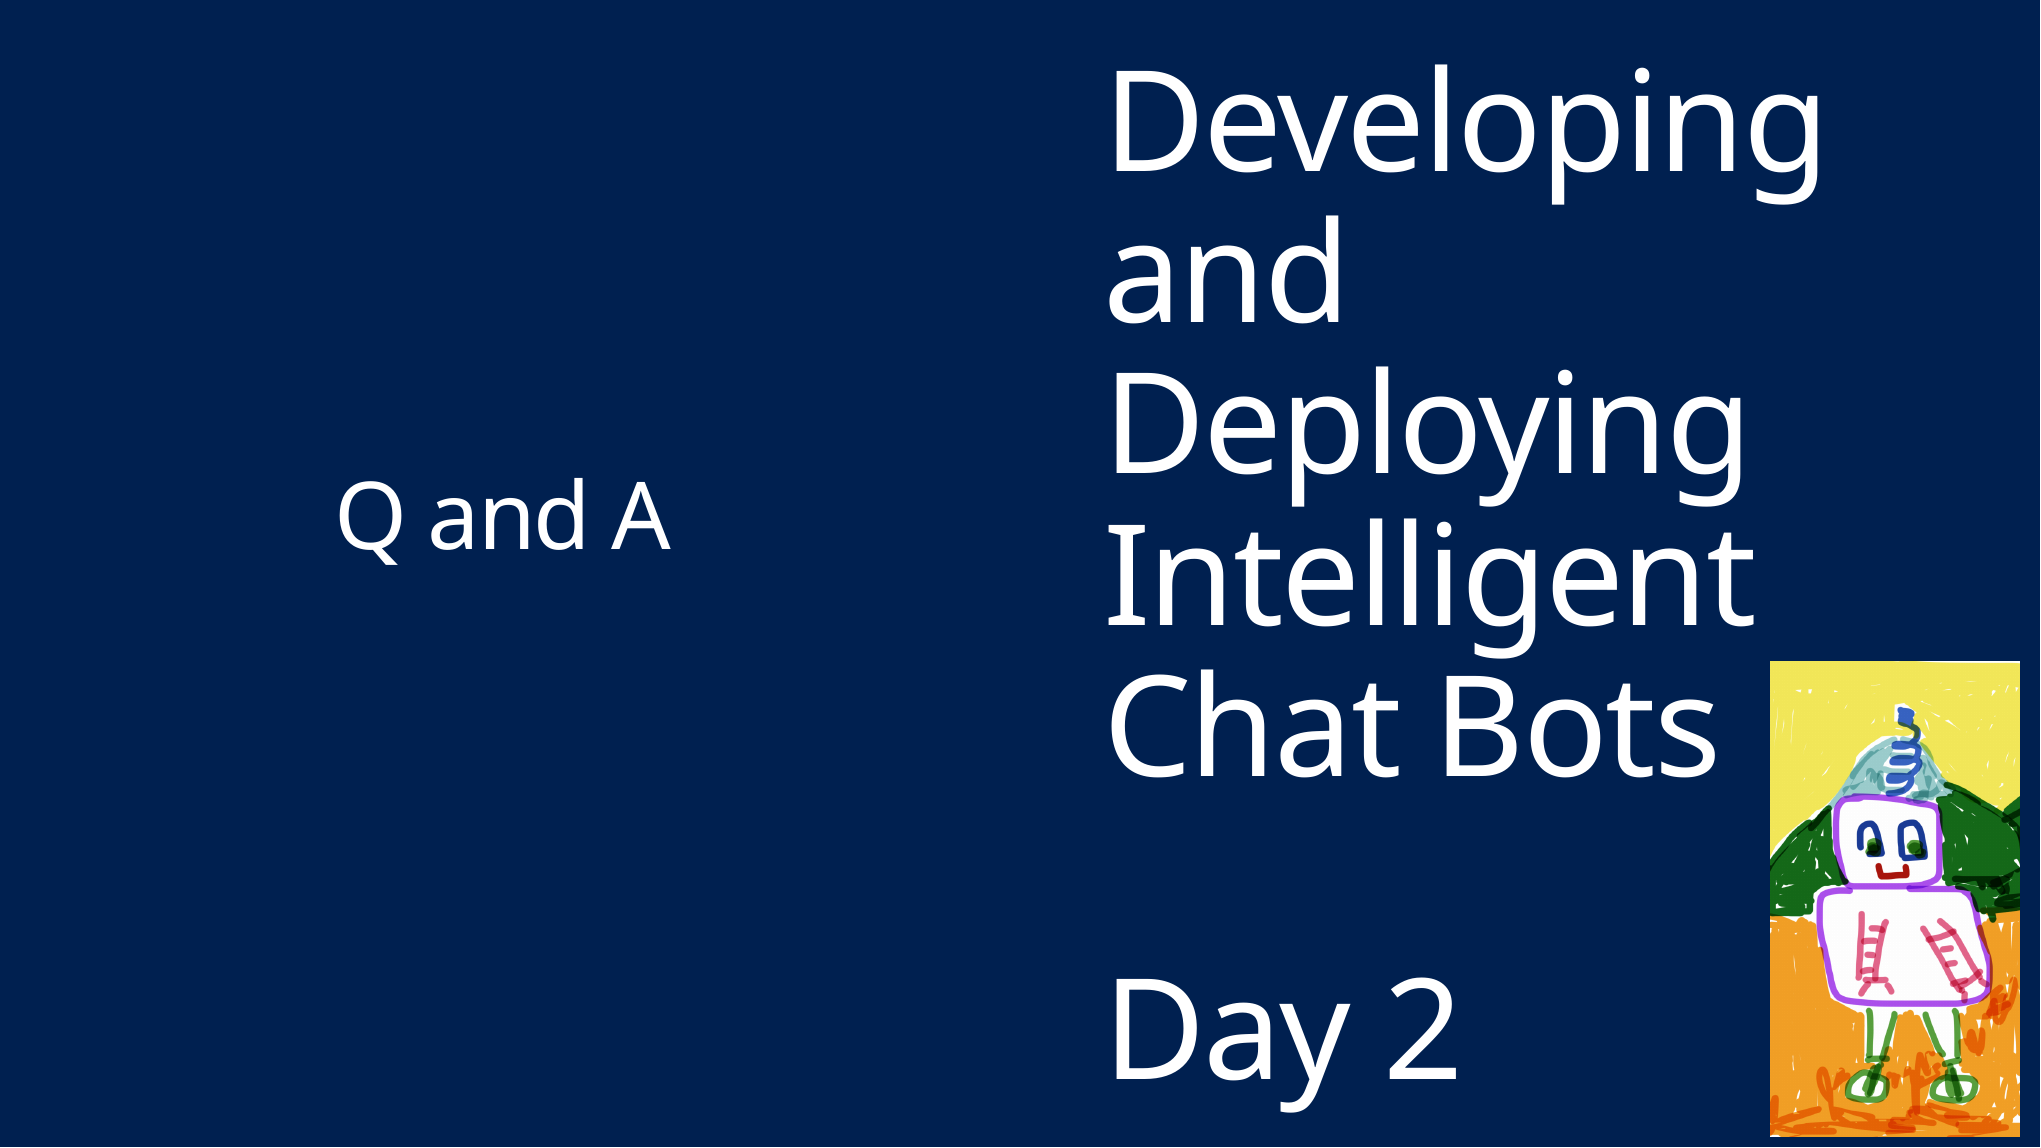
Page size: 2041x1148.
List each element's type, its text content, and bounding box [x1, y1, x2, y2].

picture [1769, 660, 2021, 1137]
text_box Developing and Deploying Intelligent Chat Bots Day 2 [1088, 42, 1983, 237]
text_box Q and A [320, 461, 845, 612]
